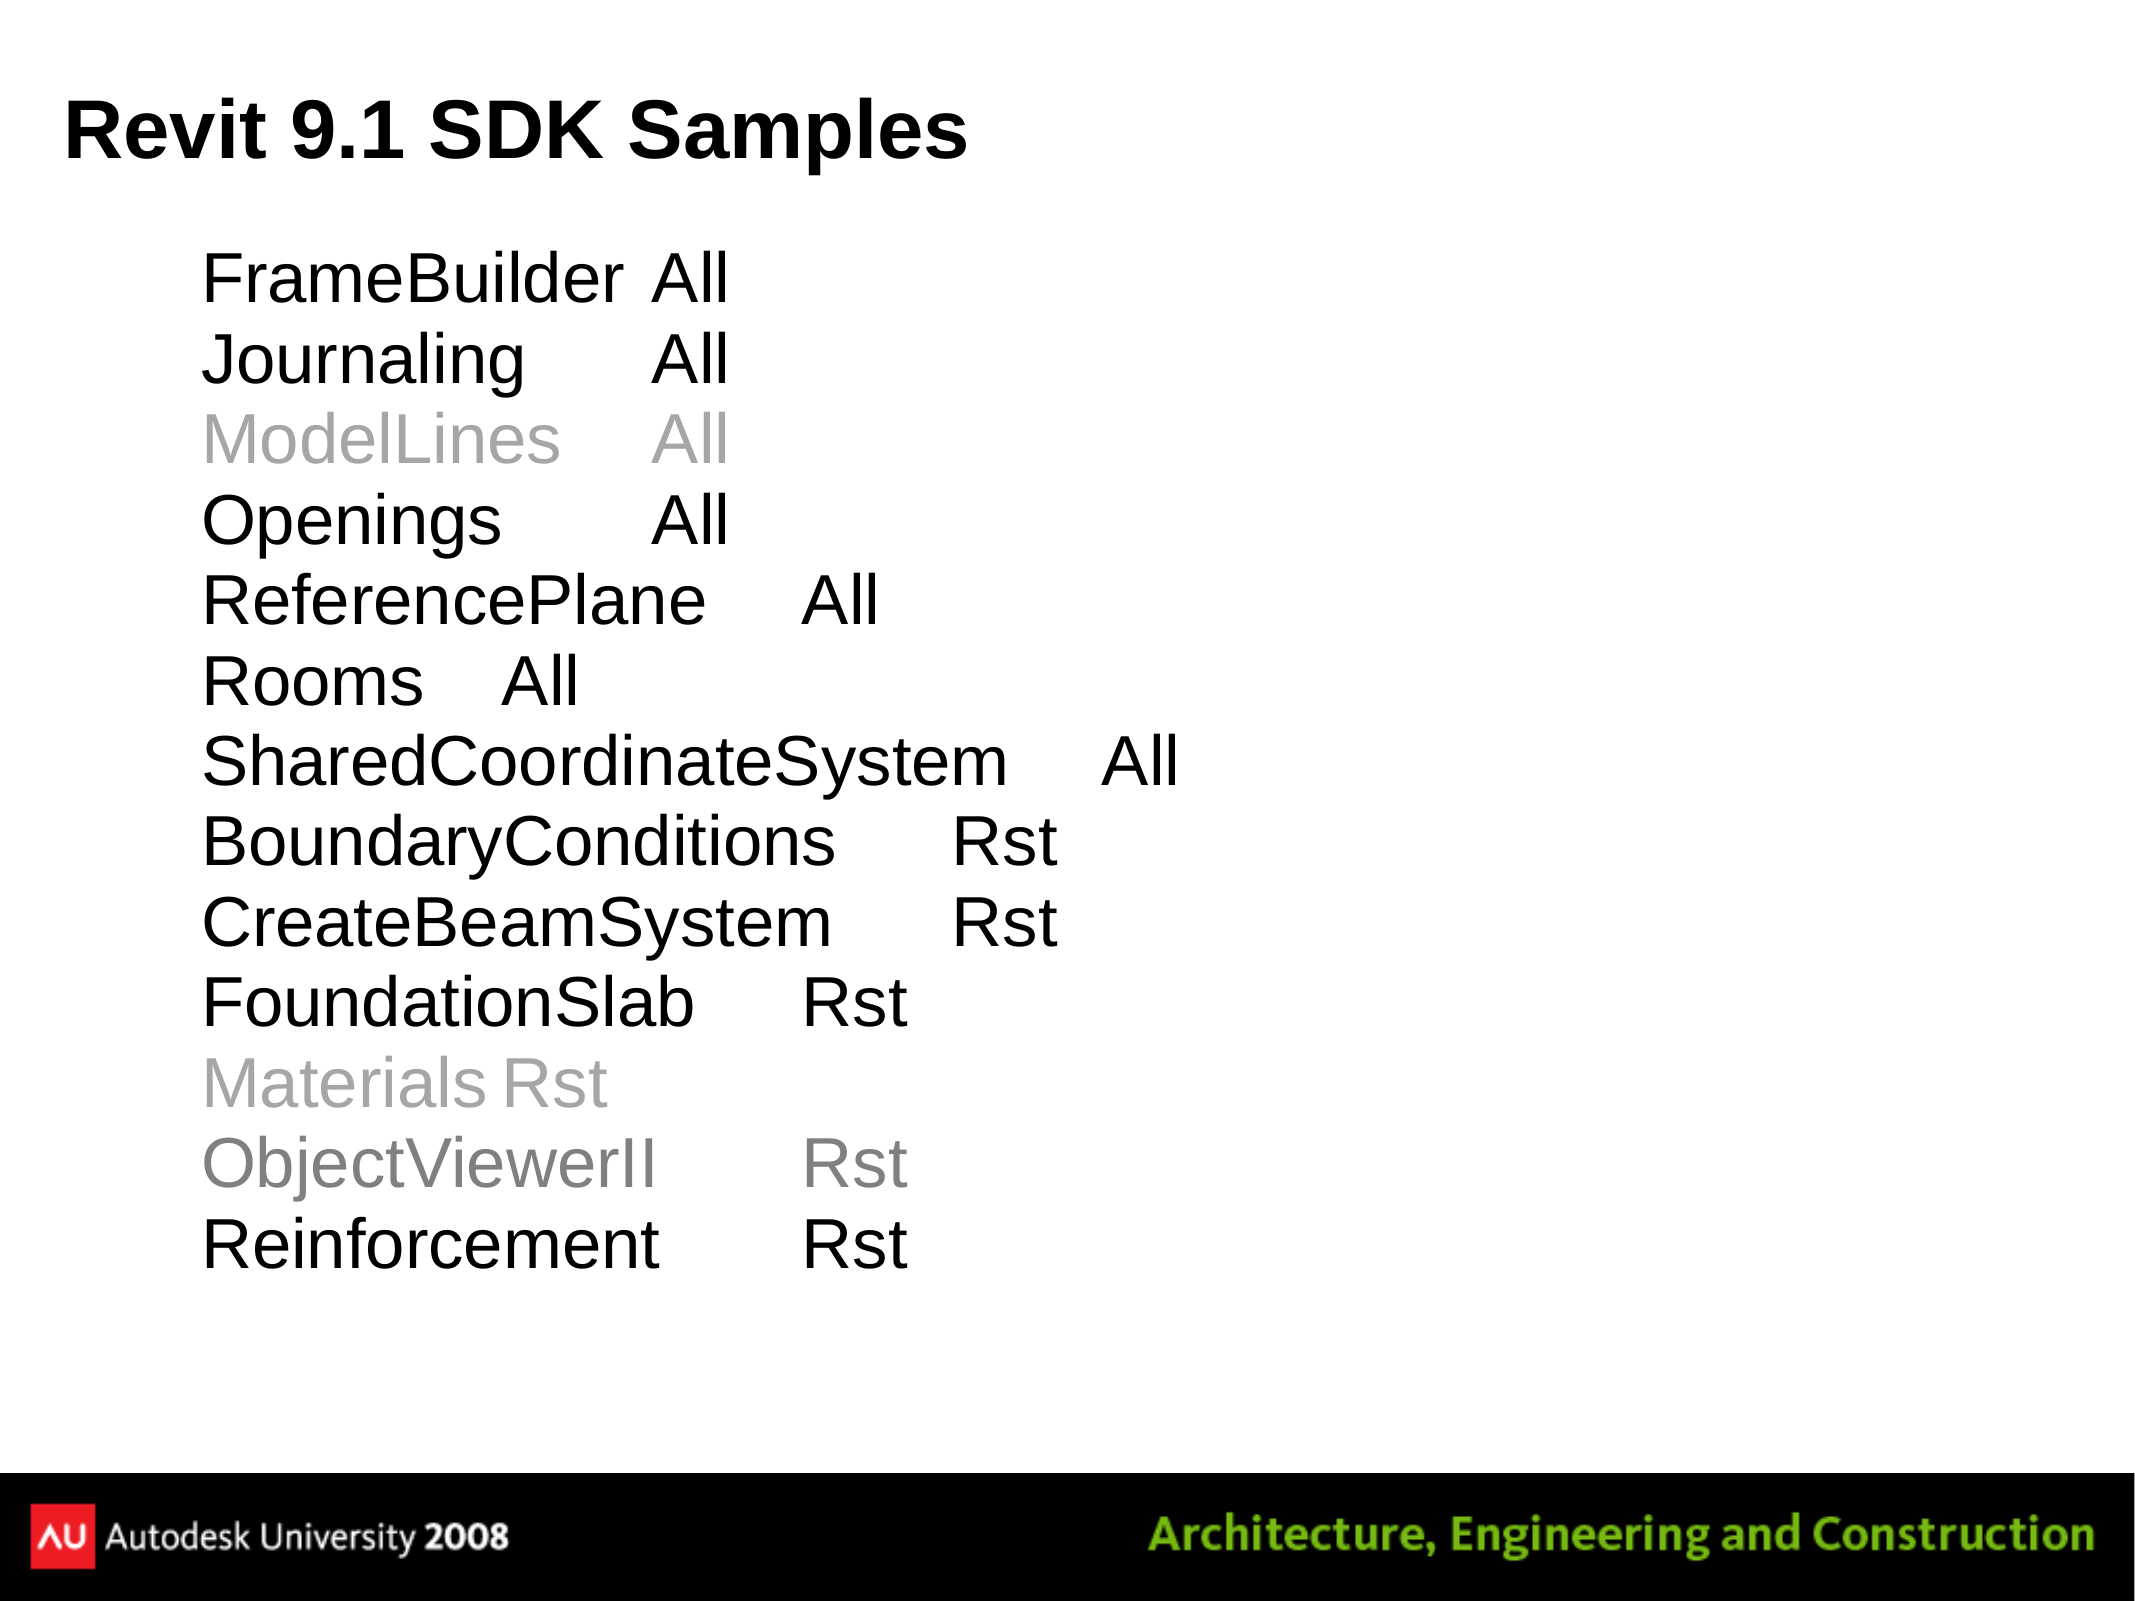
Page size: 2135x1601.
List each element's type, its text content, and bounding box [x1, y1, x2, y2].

picture [0, 1473, 2135, 1601]
title Revit 9.1 SDK Samples [41, 31, 1975, 220]
list FrameBuilder All Journaling All ModelLines All Openings All ReferencePlane All Rooms All SharedCoordinateSystem All BoundaryConditions Rst CreateBeamSystem Rst FoundationSlab Rst Materials Rst ObjectViewerII Rst Reinforcement Rst [96, 237, 1409, 1416]
